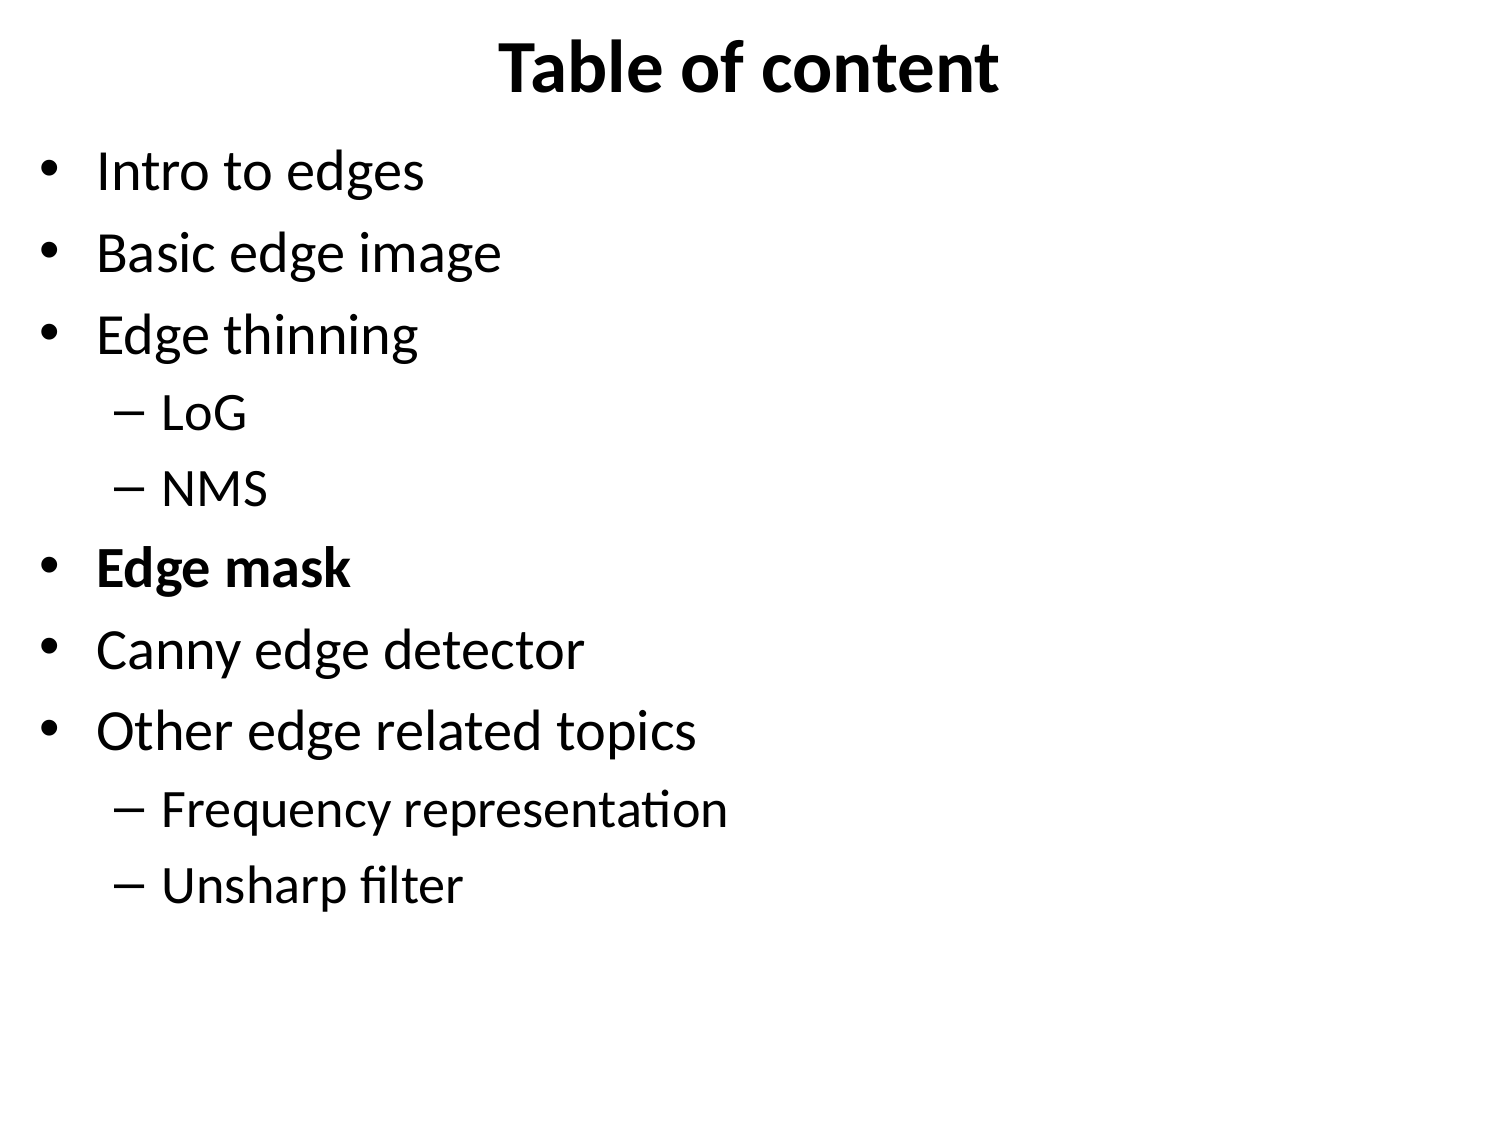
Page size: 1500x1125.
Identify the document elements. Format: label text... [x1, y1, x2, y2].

title Table of content [24, 0, 1475, 125]
list Intro to edges Basic edge image Edge thinning LoG NMS Edge mask Canny edge detector Other edge related topics Frequency representation Unsharp filter [24, 125, 1475, 1063]
